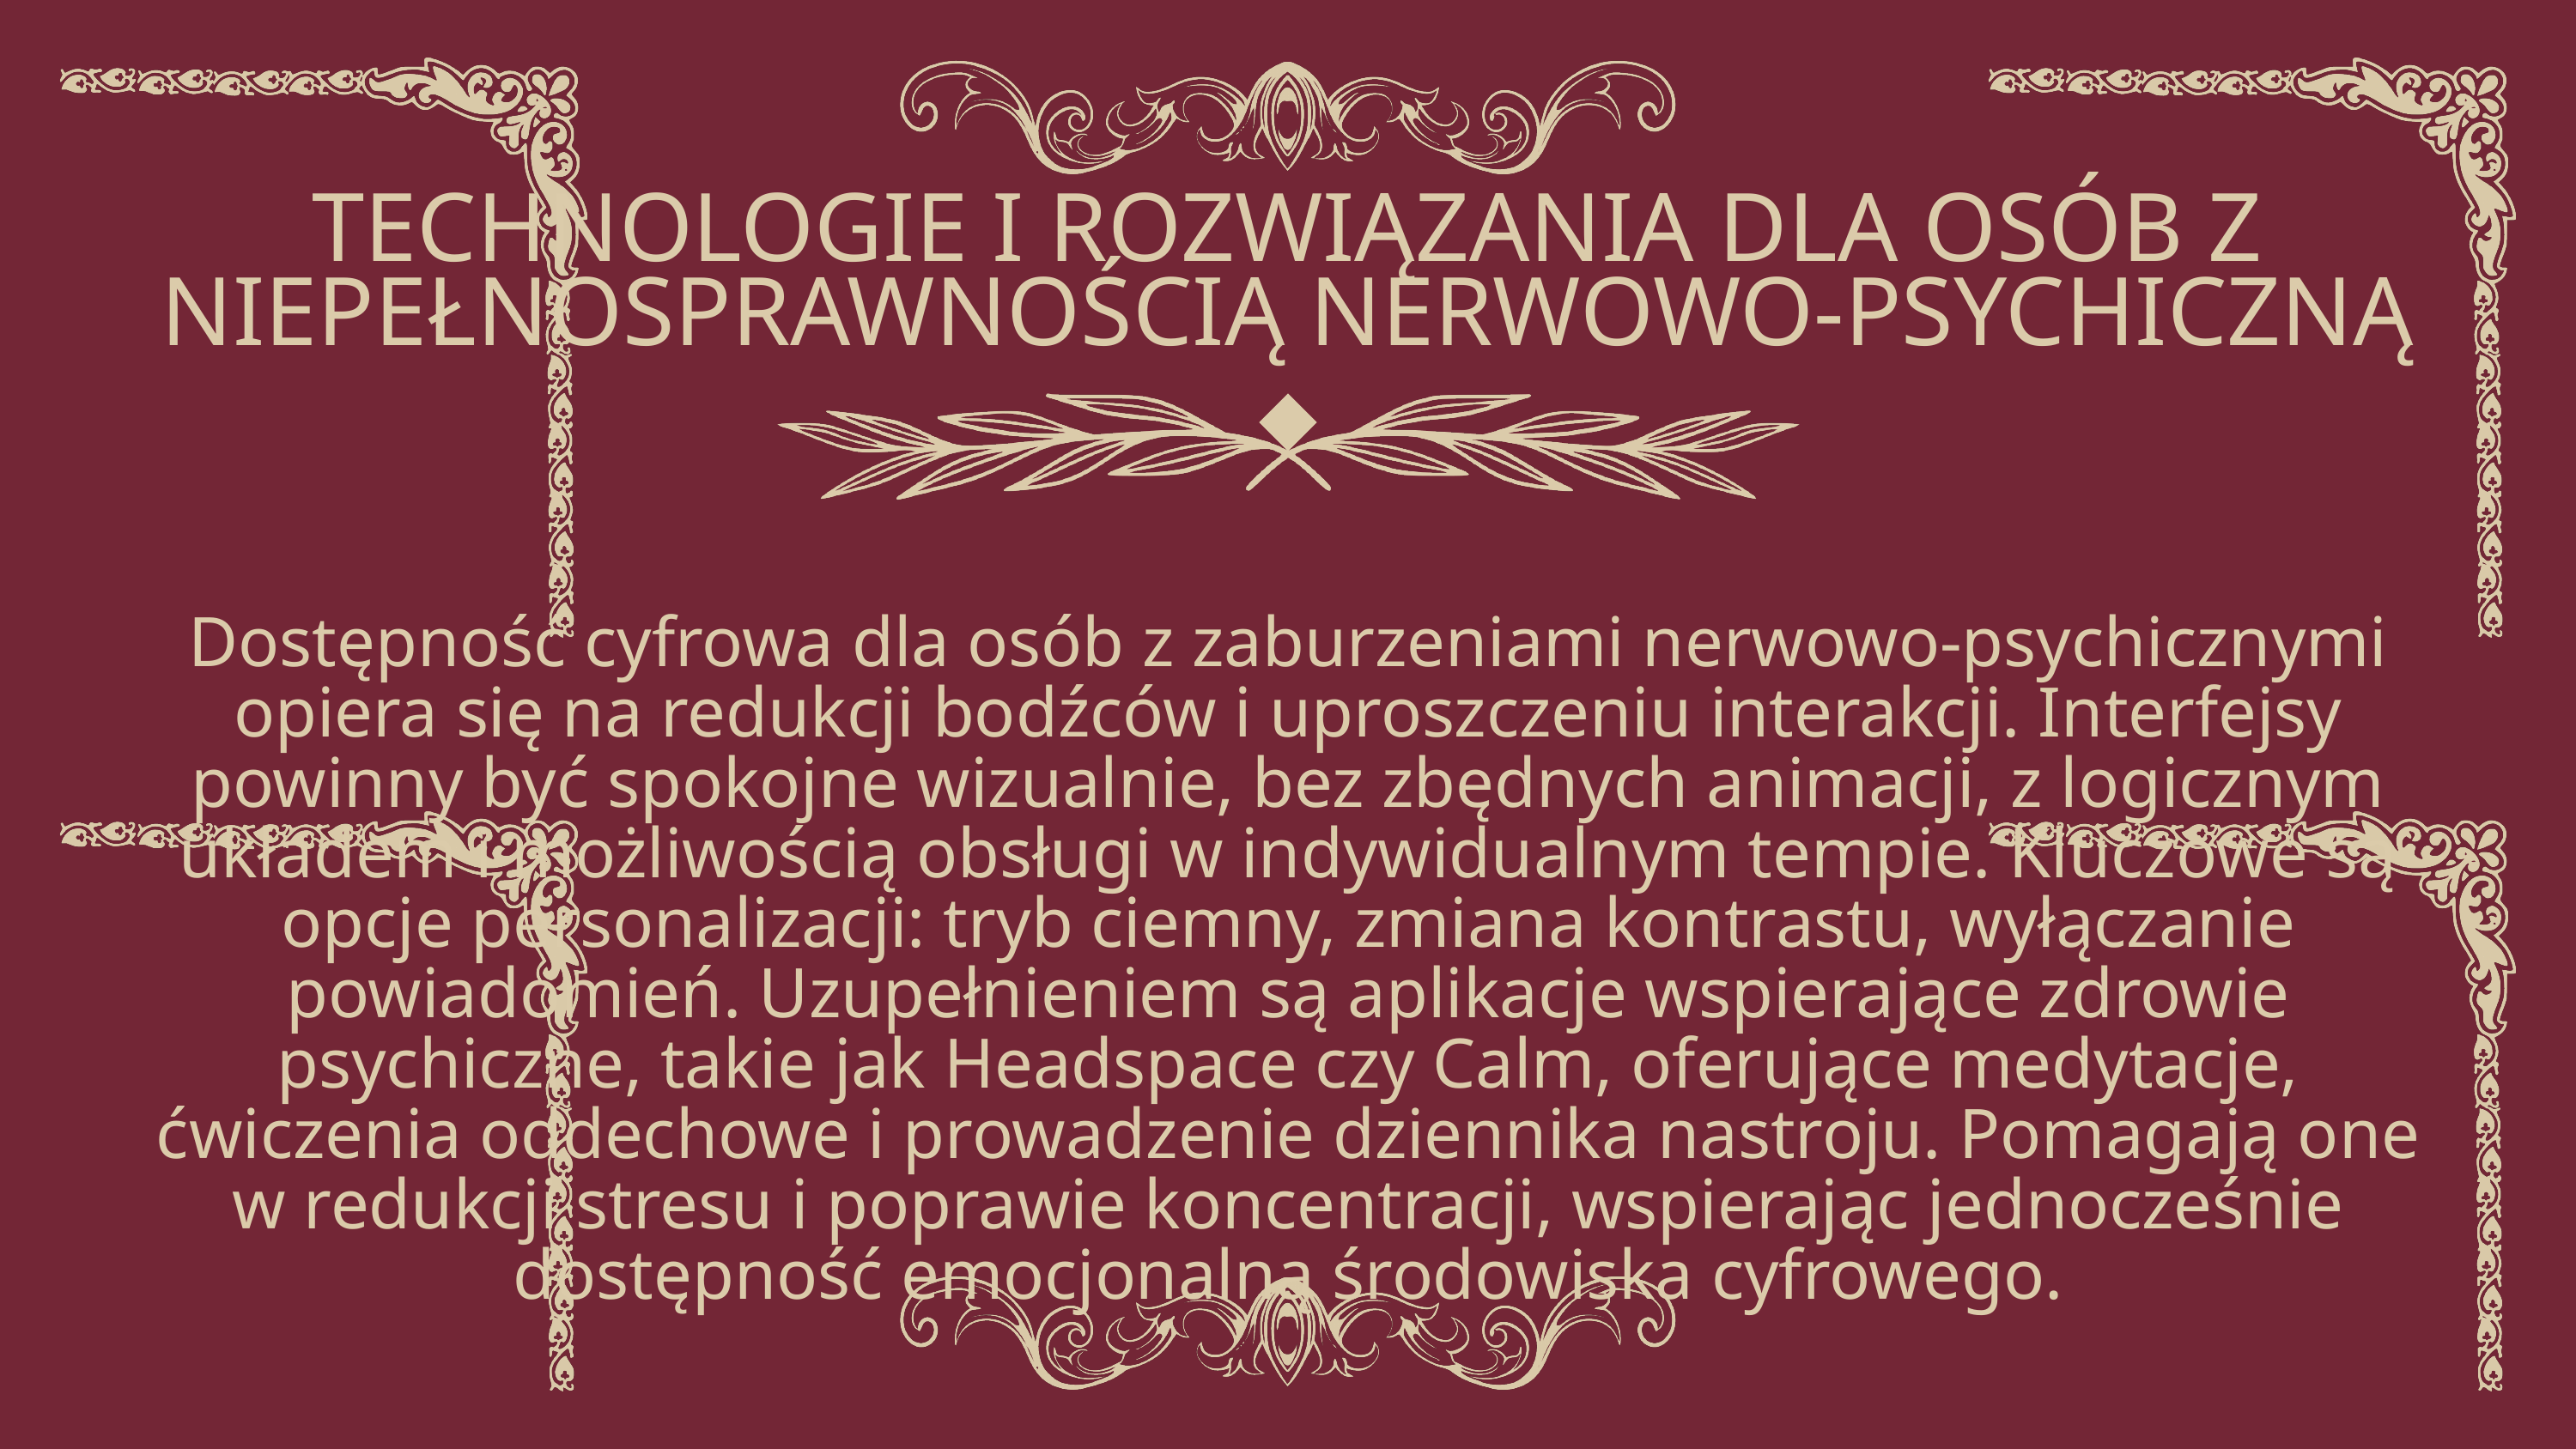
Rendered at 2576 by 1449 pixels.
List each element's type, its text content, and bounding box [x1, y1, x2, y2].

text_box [772, 393, 1804, 500]
text_box [899, 58, 1677, 176]
text_box [59, 811, 588, 1391]
text_box [899, 1313, 1677, 1391]
text_box Dostępność cyfrowa dla osób z zaburzeniami nerwowo-psychicznymi opiera się na redukcji bodźców i uproszczeniu interakcji. Interfejsy powinny być spokojne wizualnie, bez zbędnych animacji, z logicznym układem i możliwością obsługi w indywidualnym tempie. Kluczowe są opcje personalizacji: tryb ciemny, zmiana kontrastu, wyłączanie powiadomień. Uzupełnieniem są aplikacje wspierające zdrowie psychiczne, takie jak Headspace czy Calm, oferujące medytacje, ćwiczenia oddechowe i prowadzenie dziennika nastroju. Pomagają one w redukcji stresu i poprawie koncentracji, wspierając jednocześnie dostępność emocjonalną środowiska cyfrowego. [144, 609, 2432, 1313]
text_box [1988, 811, 2517, 1391]
text_box [59, 58, 588, 638]
text_box TECHNOLOGIE I ROZWIĄZANIA DLA OSÓB Z NIEPEŁNOSPRAWNOŚCIĄ NERWOWO-PSYCHICZNĄ [99, 196, 2477, 365]
text_box [1988, 58, 2517, 638]
